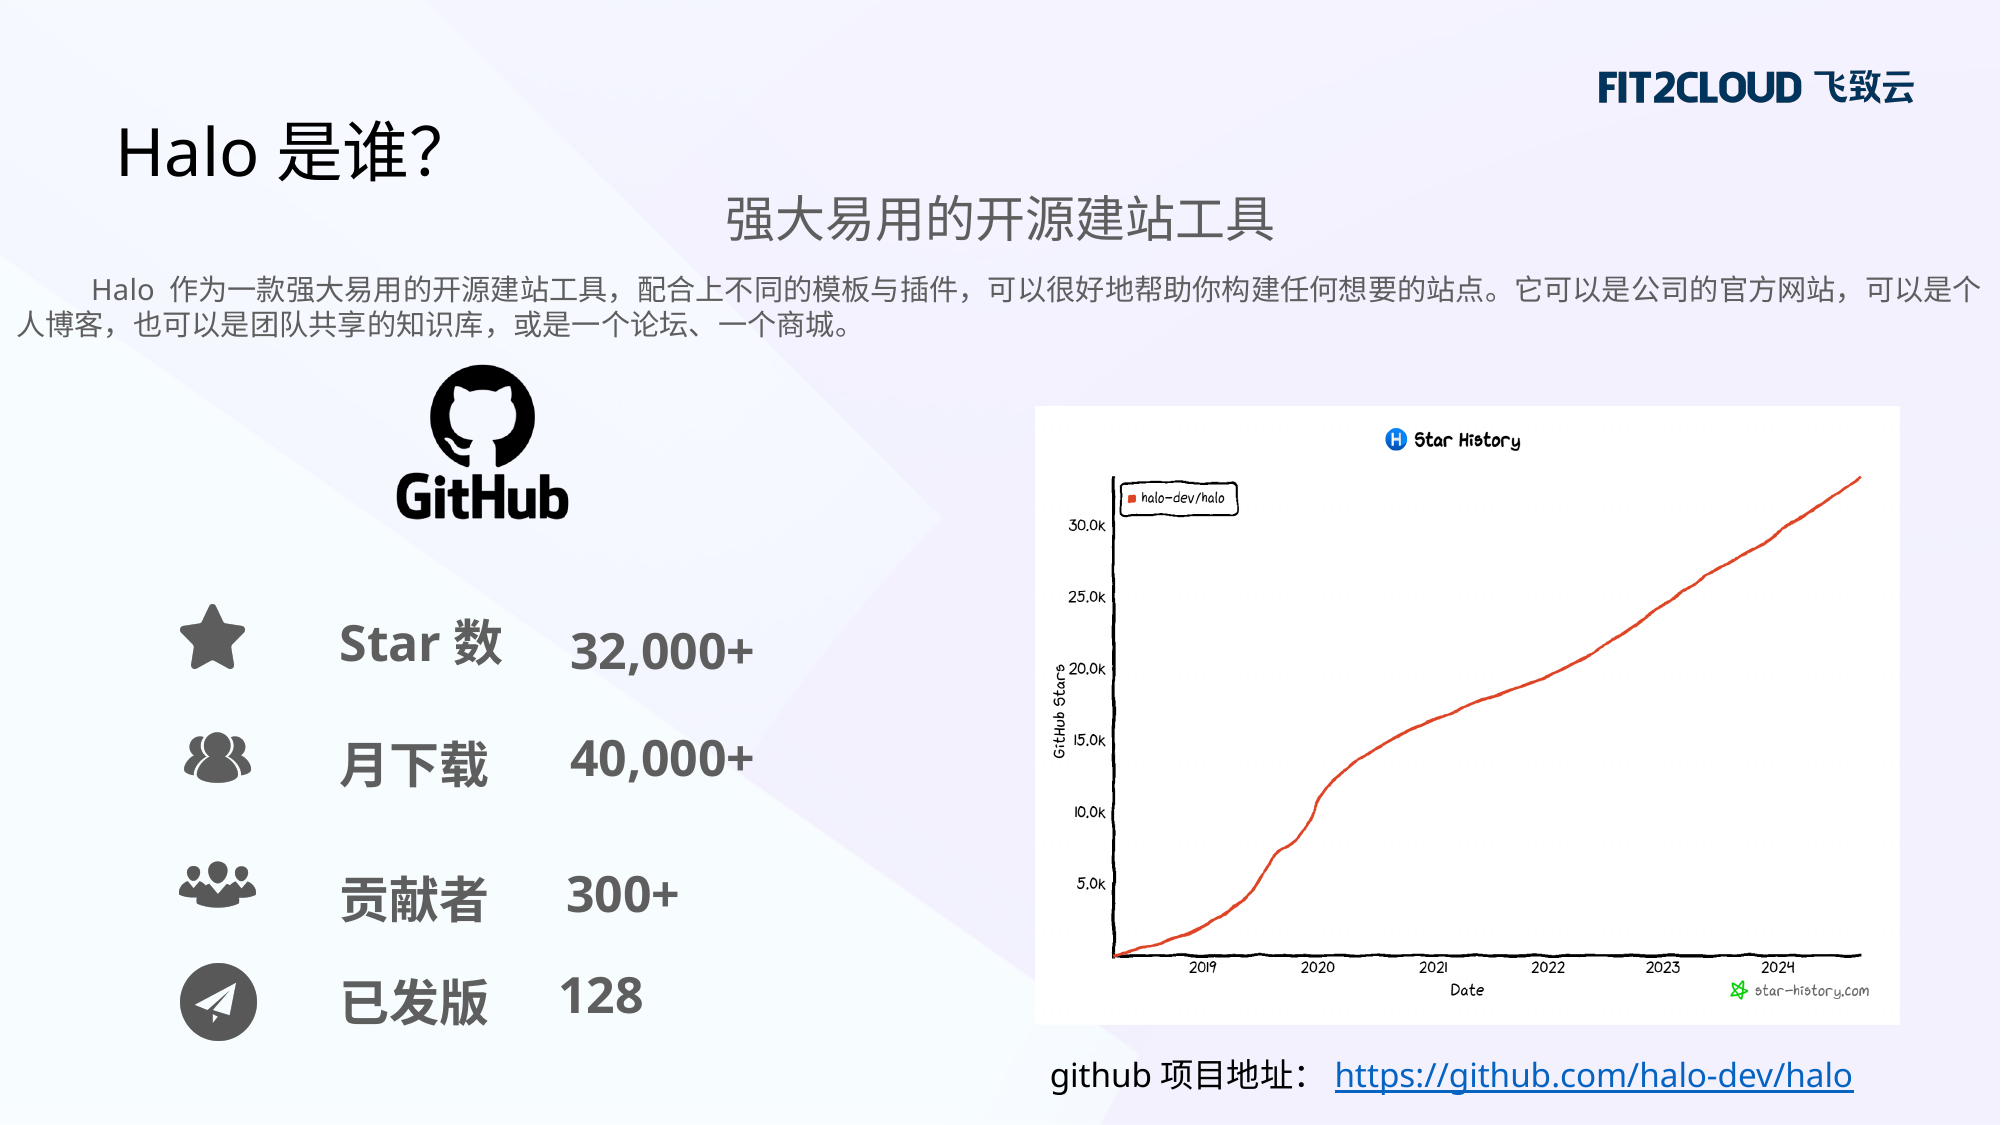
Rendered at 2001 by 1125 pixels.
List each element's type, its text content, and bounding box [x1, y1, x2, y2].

picture [180, 604, 245, 669]
title Halo是谁？ [100, 96, 1900, 180]
text_box 贡献者 [324, 860, 516, 936]
text_box 32,000+ [555, 604, 776, 682]
text_box 已发版 [324, 963, 506, 1039]
text_box 强大易用的开源建站工具 [0, 180, 2000, 261]
text_box 月下载 [324, 718, 516, 818]
picture [179, 719, 256, 796]
picture [1599, 70, 1914, 104]
text_box 128 [543, 948, 753, 1025]
picture [386, 358, 579, 522]
text_box Star数 [324, 596, 552, 680]
text_box 40,000+ [555, 711, 776, 792]
text_box github项目地址：https://github.com/halo-dev/halo [1035, 1047, 1990, 1108]
text_box Halo 作为一款强大易用的开源建站工具，配合上不同的模板与插件，可以很好地帮助你构建任何想要的站点。它可以是公司的官方网站，可以是个人博客，也可以是团队共享的知识库，或是一个论坛、一个商城。 [1, 264, 1998, 348]
picture [1035, 406, 1900, 1025]
picture [179, 846, 256, 923]
picture [179, 963, 257, 1041]
text_box 300+ [551, 847, 772, 927]
